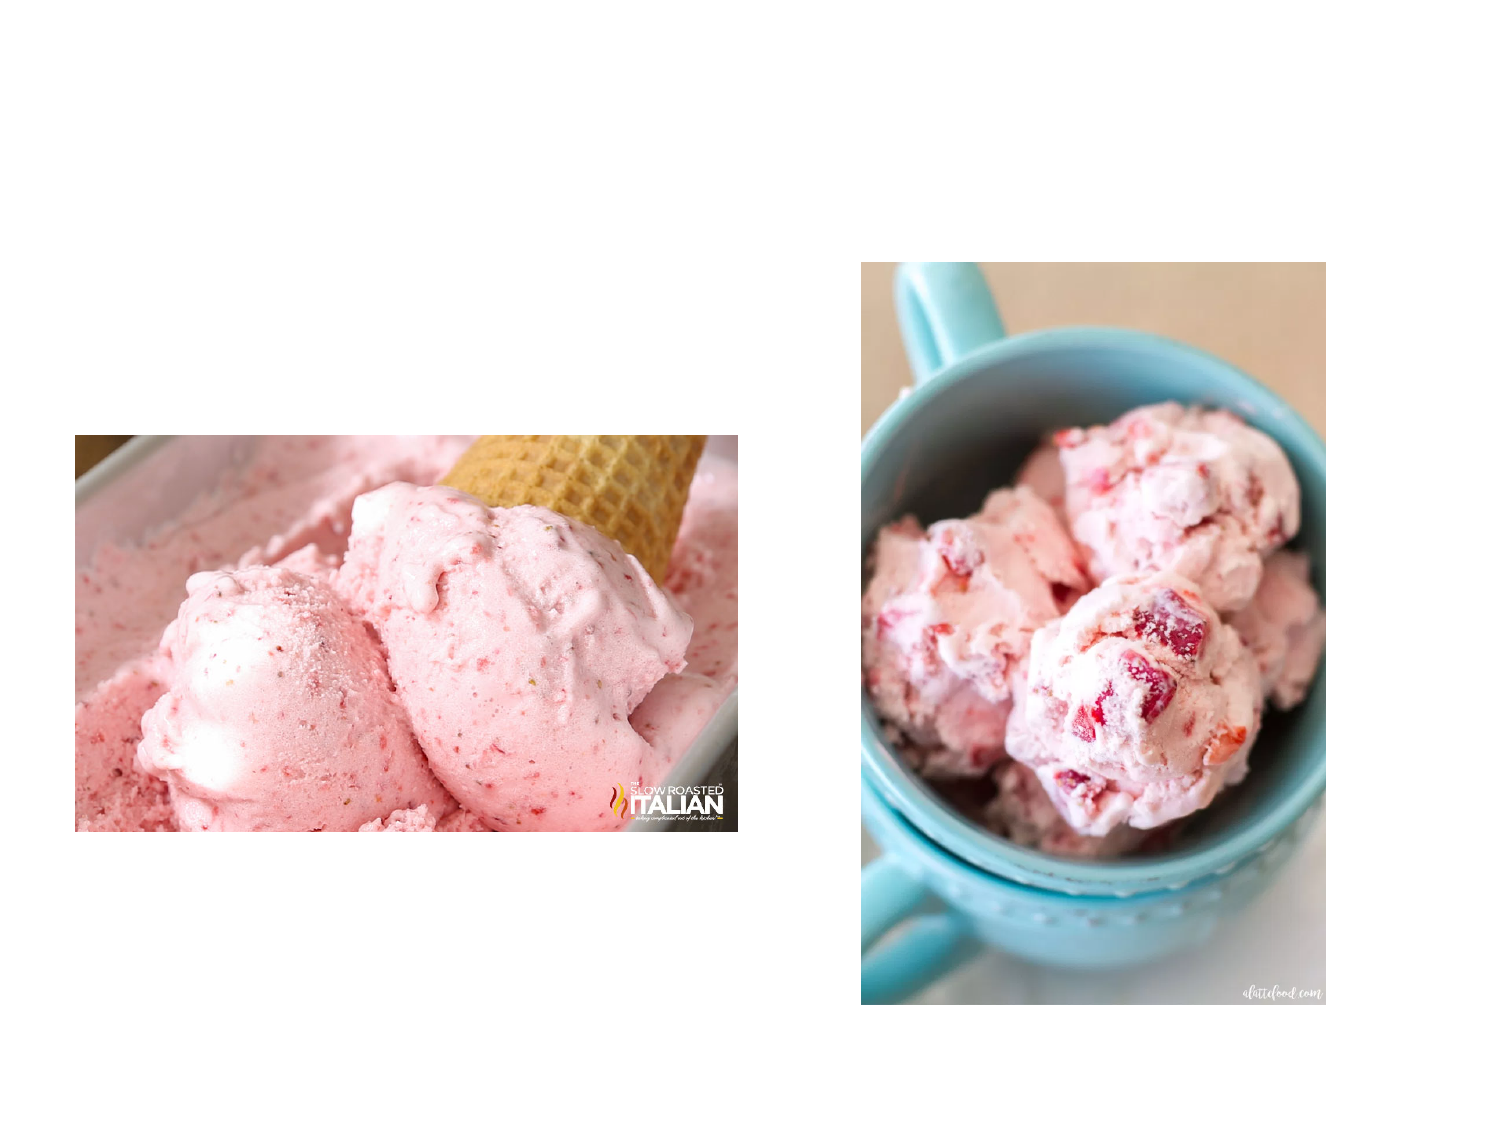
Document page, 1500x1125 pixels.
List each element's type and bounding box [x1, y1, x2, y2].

list [74, 435, 738, 832]
list [861, 262, 1326, 1006]
